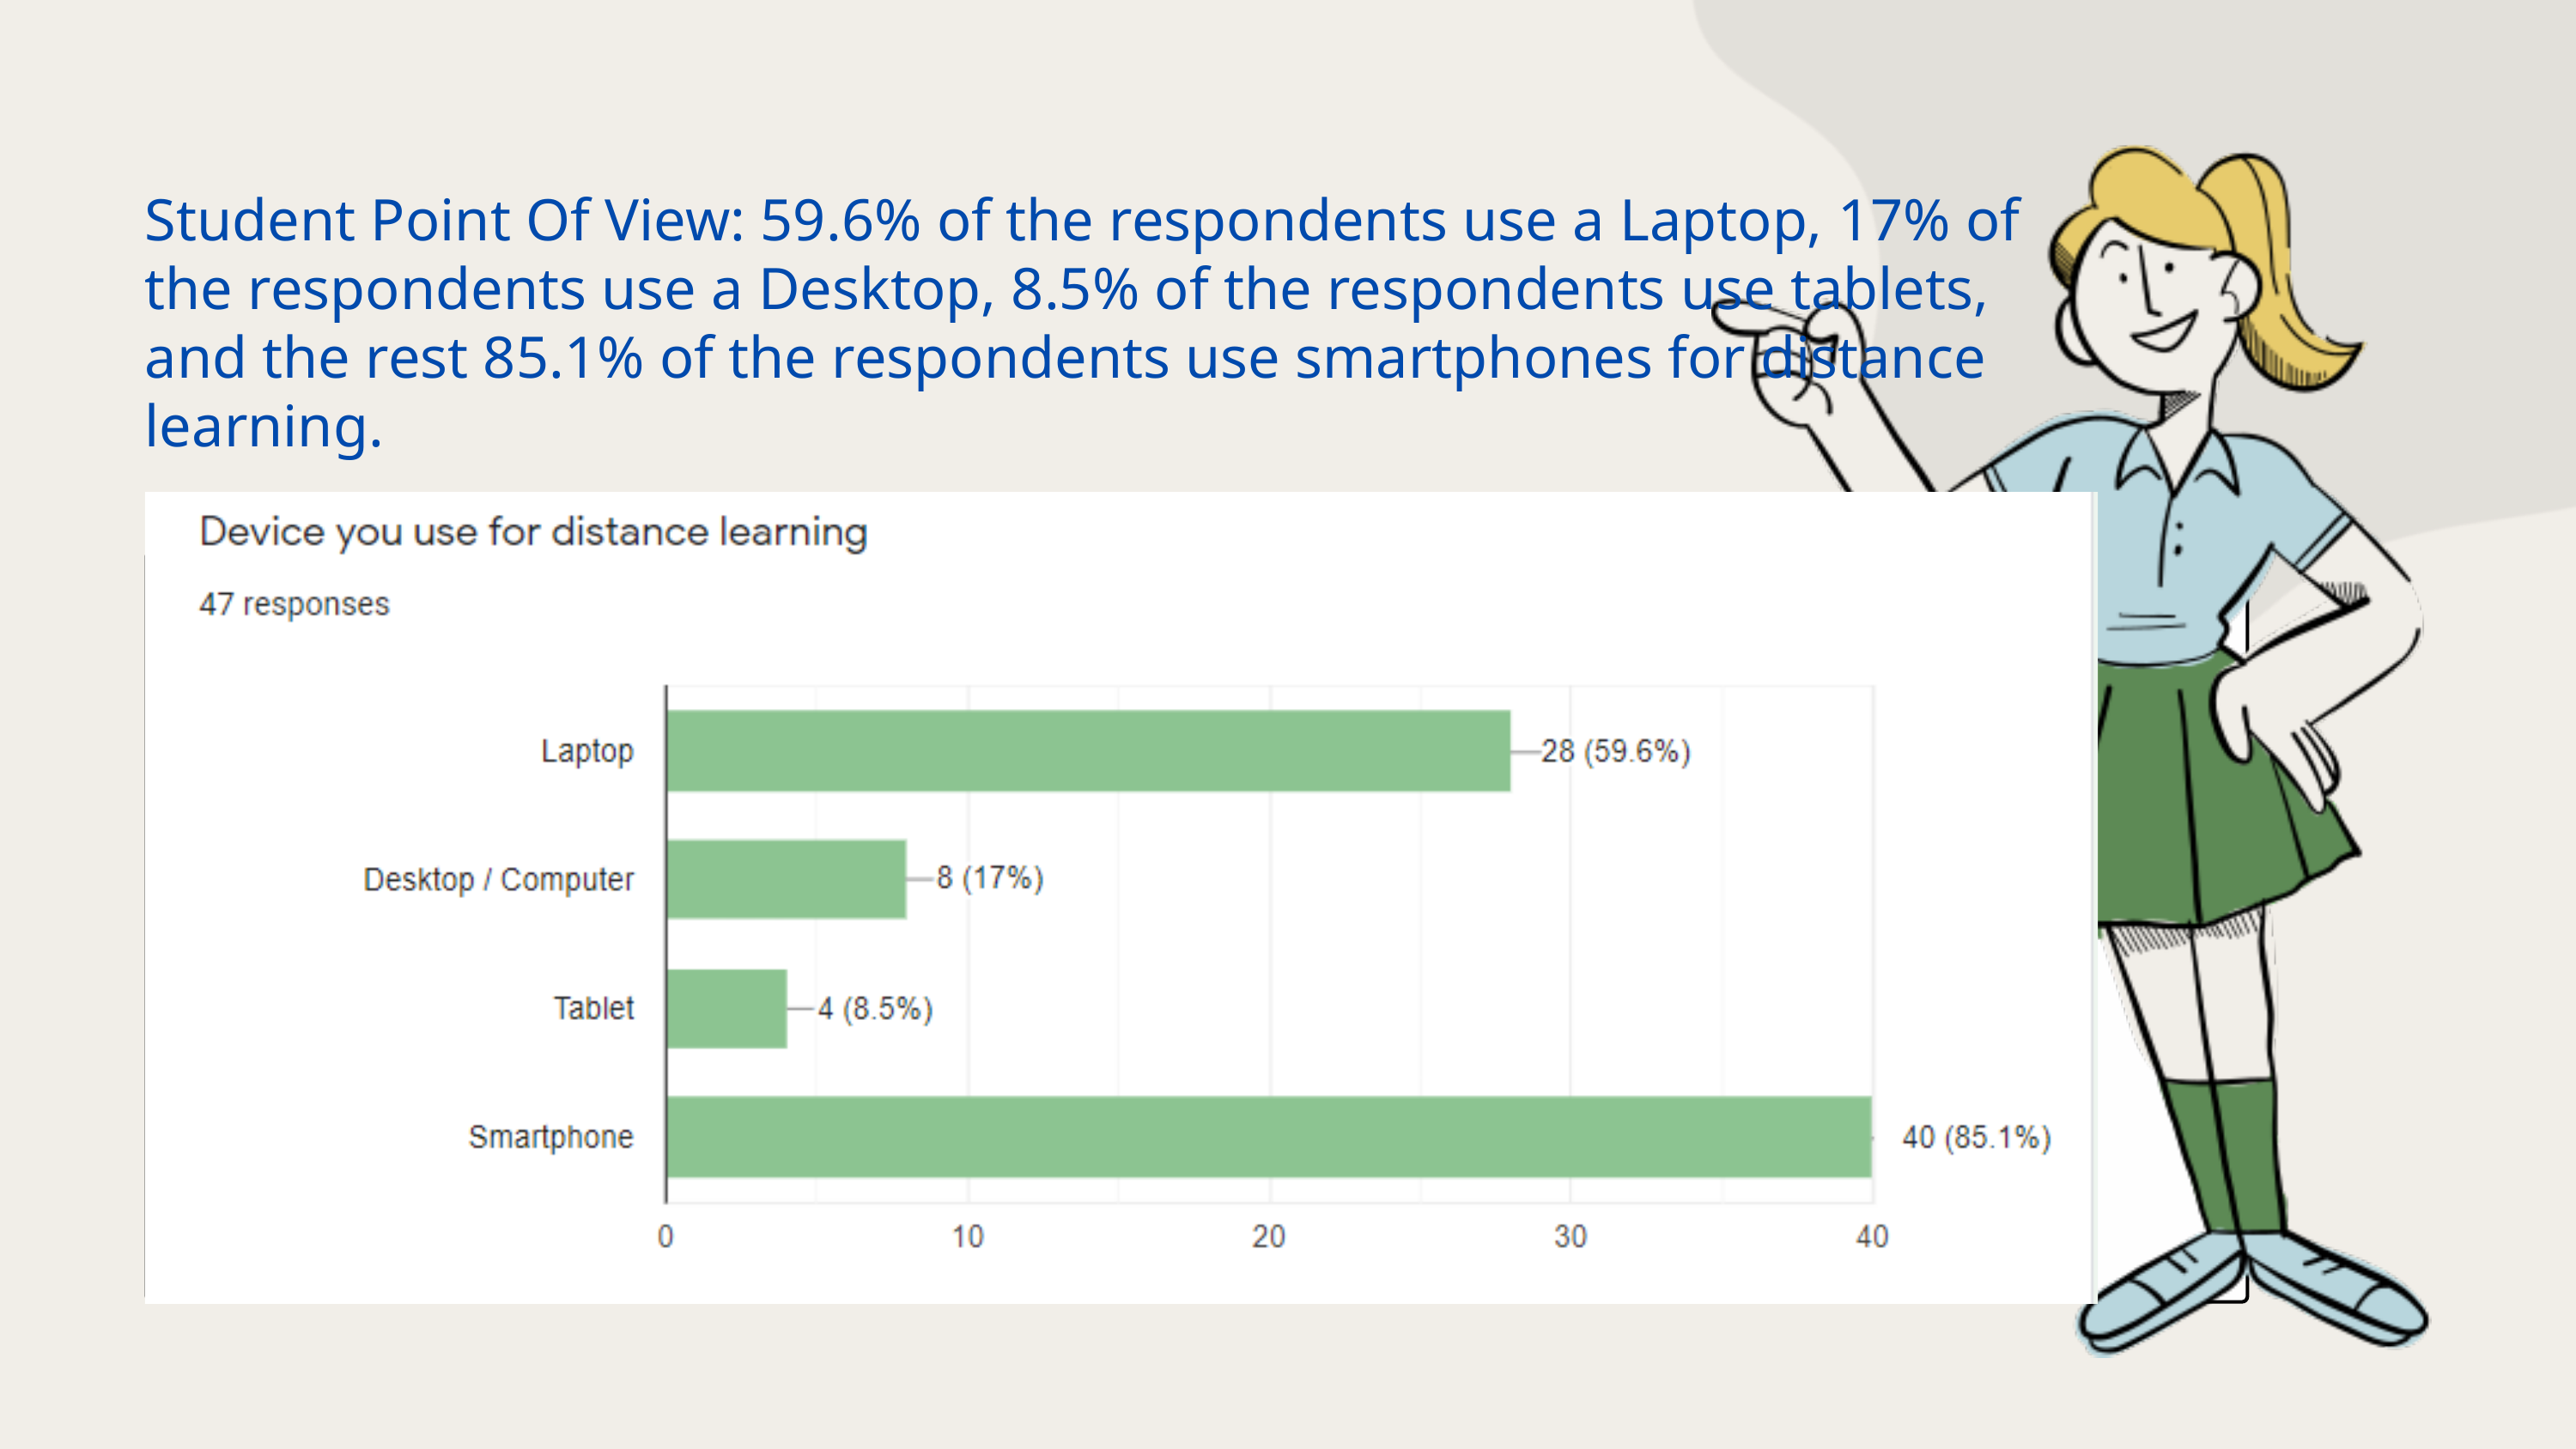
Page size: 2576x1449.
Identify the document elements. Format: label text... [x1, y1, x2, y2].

text_box Student Point Of View: 59.6% of the respondents use a Laptop, 17% of the respondents use a Desktop, 8.5% of the respondents use tablets, and the rest 85.1% of the respondents use smartphones for distance learning. [144, 183, 1620, 458]
picture [144, 0, 2576, 1358]
